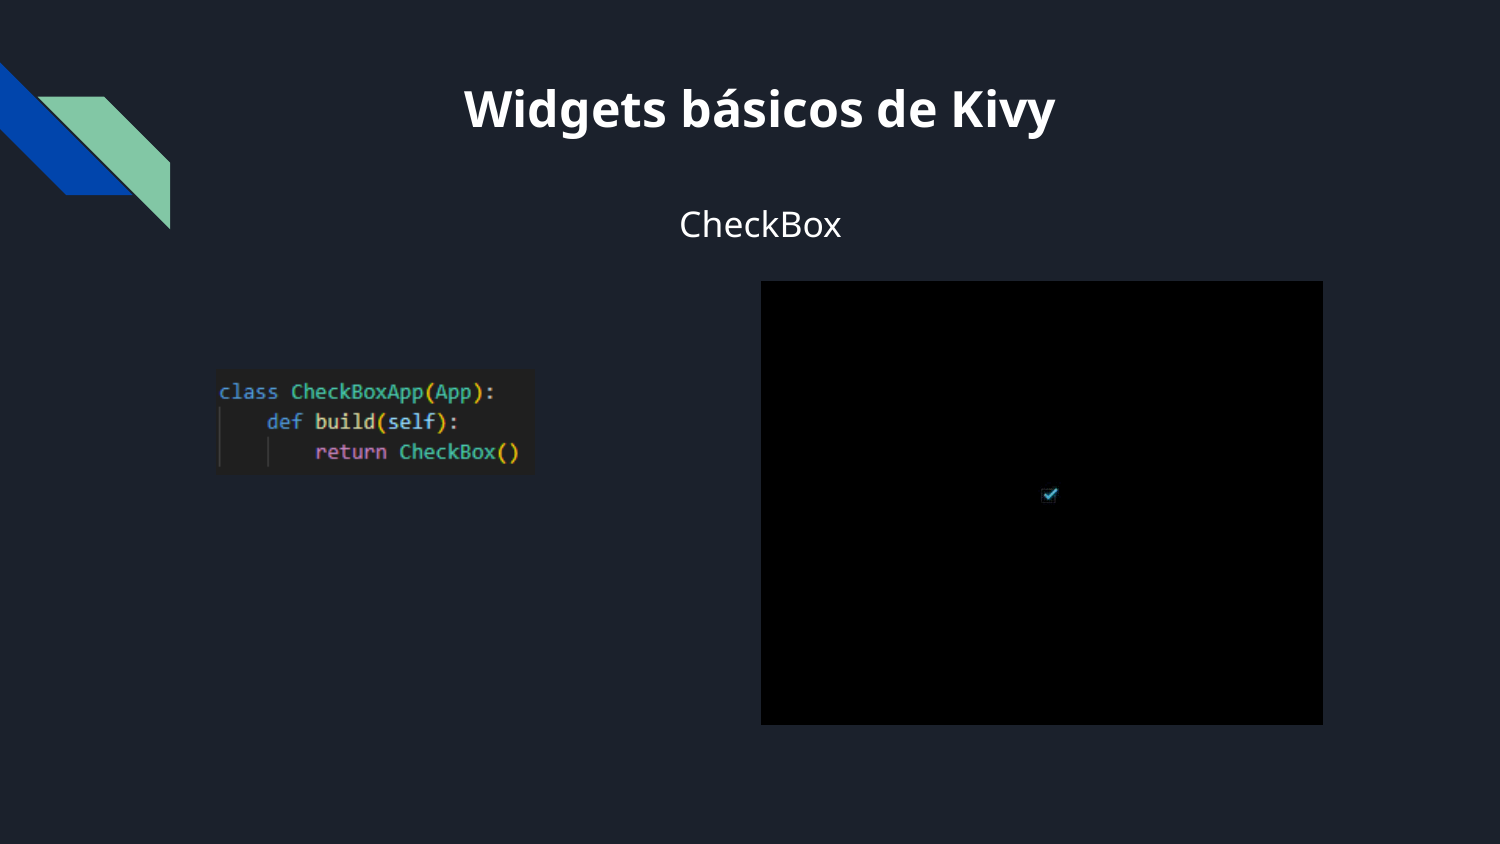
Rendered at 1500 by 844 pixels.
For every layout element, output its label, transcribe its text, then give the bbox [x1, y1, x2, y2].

picture [761, 280, 1323, 725]
list CheckBox [517, 180, 1004, 272]
picture [215, 369, 536, 475]
title Widgets básicos de Kivy [384, 62, 1137, 154]
